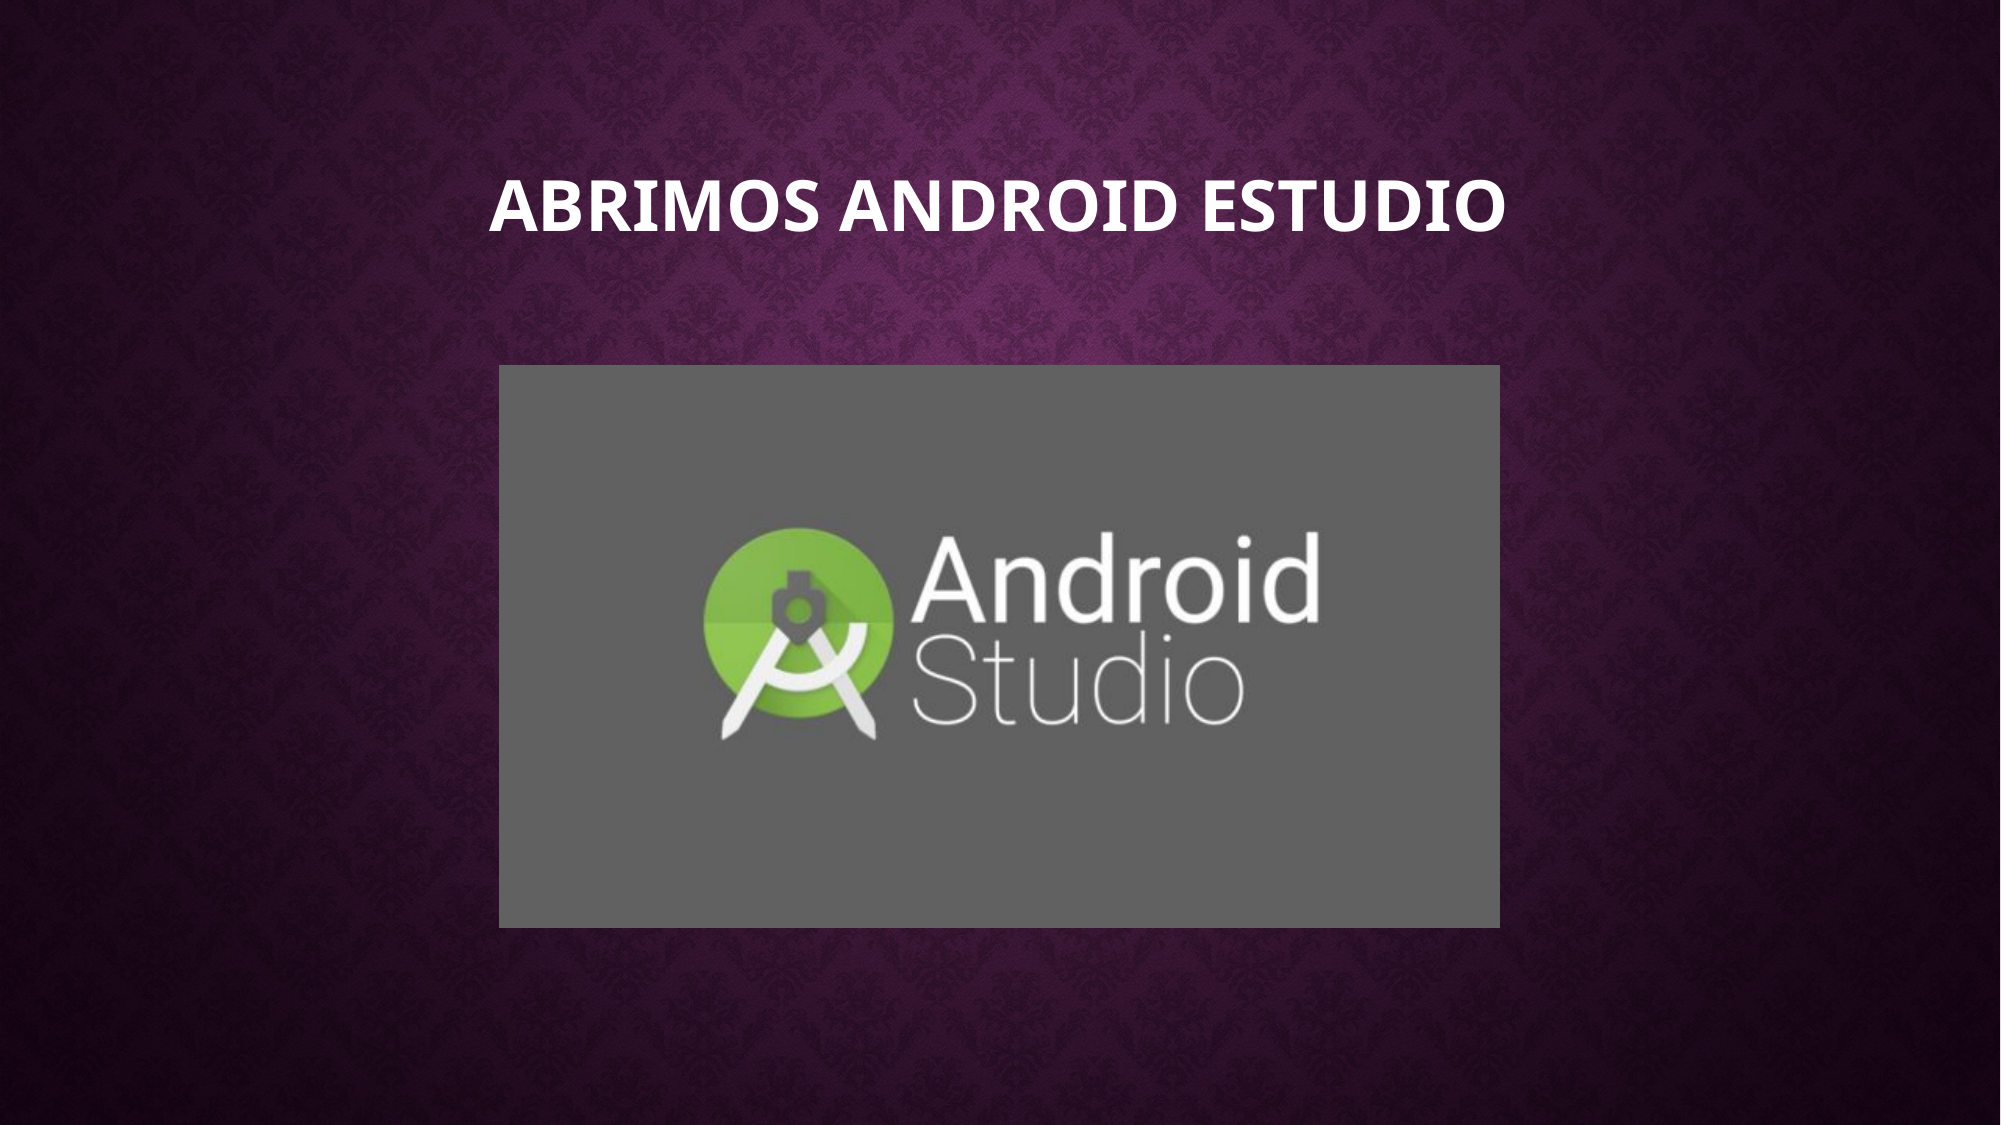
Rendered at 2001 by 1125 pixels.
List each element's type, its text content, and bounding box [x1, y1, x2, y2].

title Abrimos android estudio [149, 99, 1849, 318]
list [498, 365, 1500, 929]
